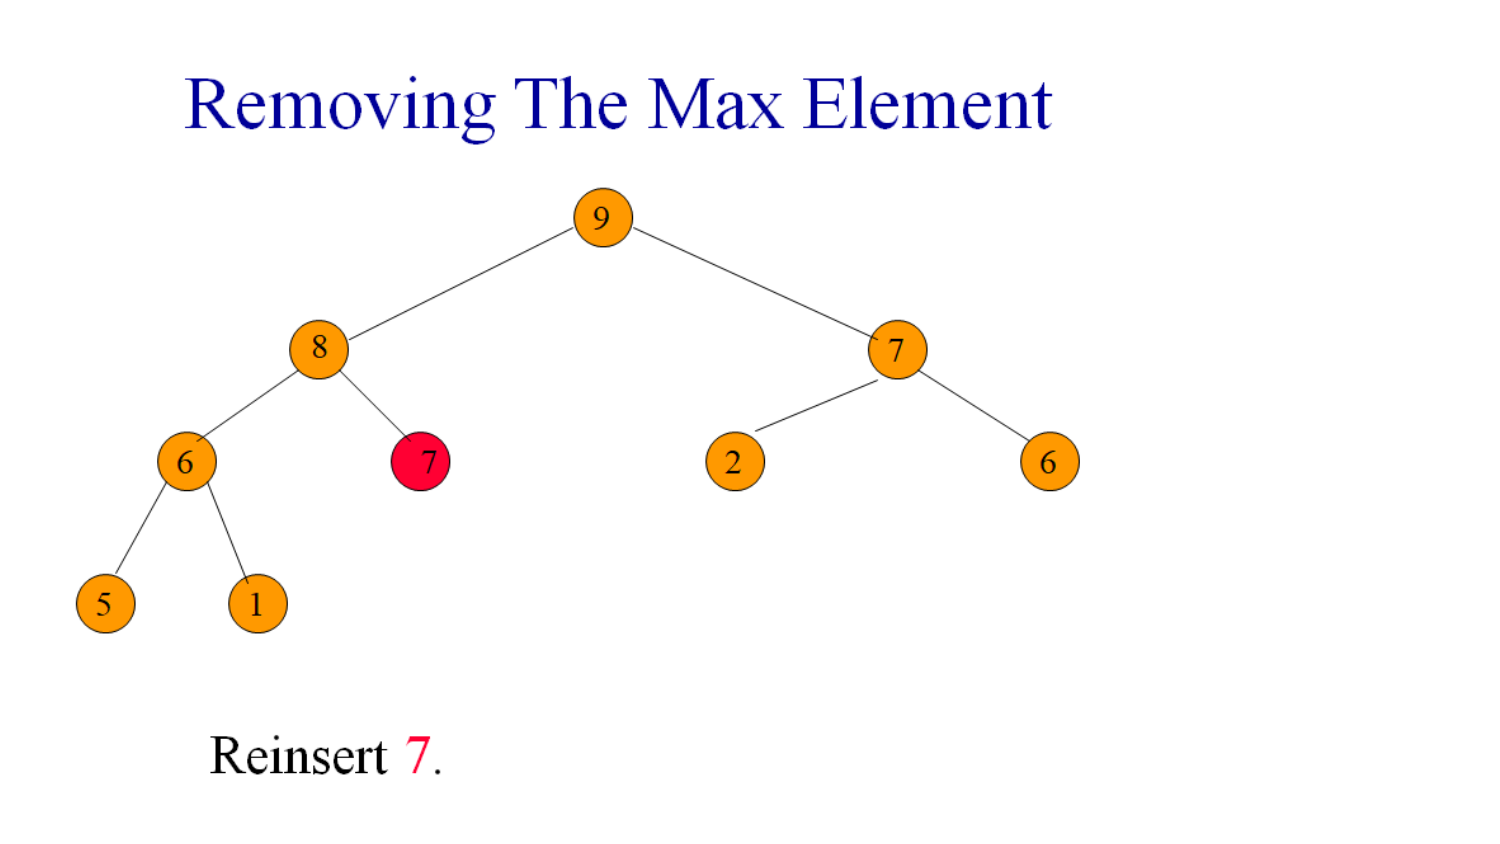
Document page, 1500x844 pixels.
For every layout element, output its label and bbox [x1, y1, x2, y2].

picture [24, 24, 1213, 819]
